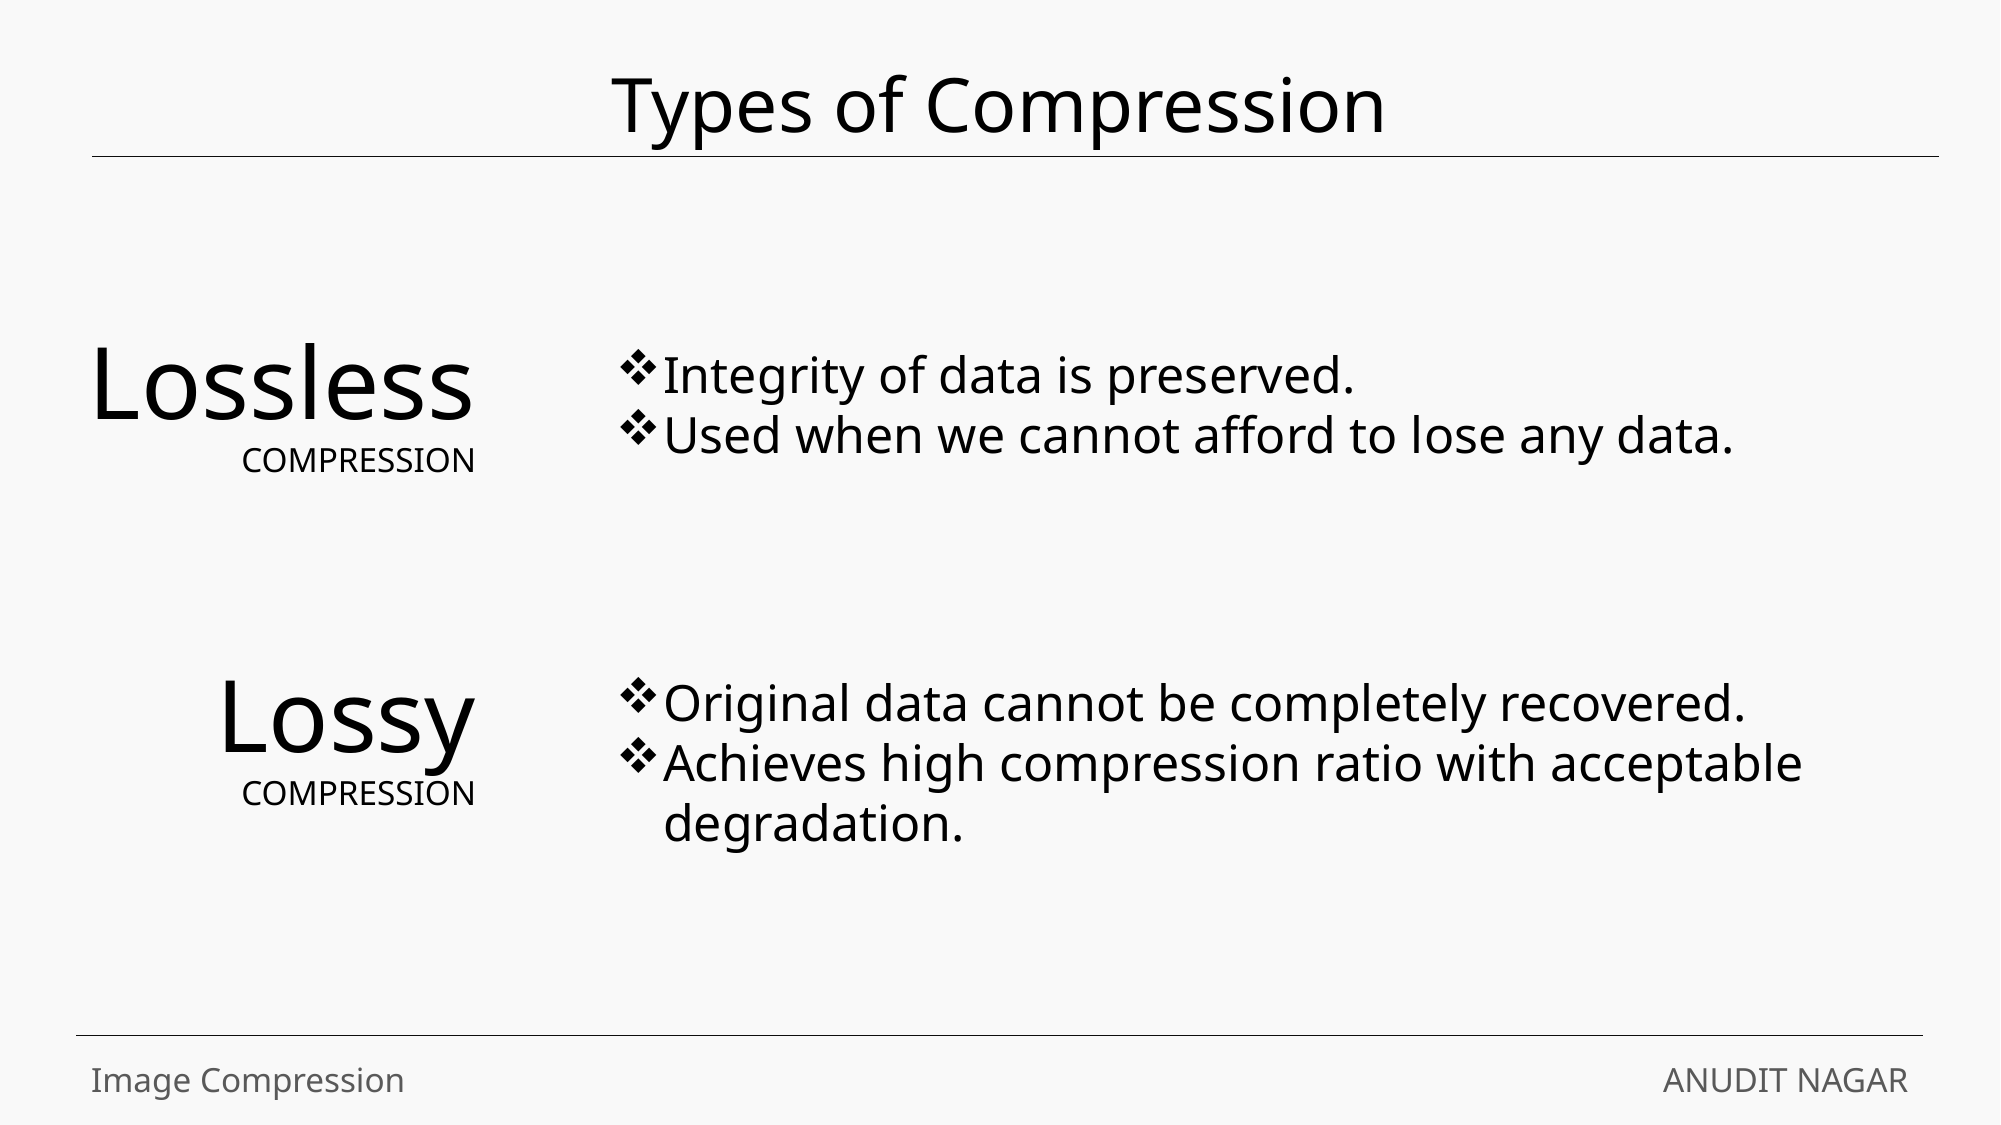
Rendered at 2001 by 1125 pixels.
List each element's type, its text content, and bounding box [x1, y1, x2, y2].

text_box Lossy COMPRESSION [0, 644, 491, 820]
text_box Types of Compression [92, 157, 1908, 164]
text_box Lossless COMPRESSION [0, 312, 491, 487]
text_box Types of Compression [92, 60, 1908, 156]
text_box Image Compression [76, 1056, 1103, 1122]
text_box ANUDIT NAGAR [1575, 1055, 1924, 1111]
text_box Integrity of data is preserved. Used when we cannot afford to lose any data. [601, 335, 1860, 471]
text_box Original data cannot be completely recovered. Achieves high compression ratio with acceptable degradation. [601, 664, 1860, 859]
